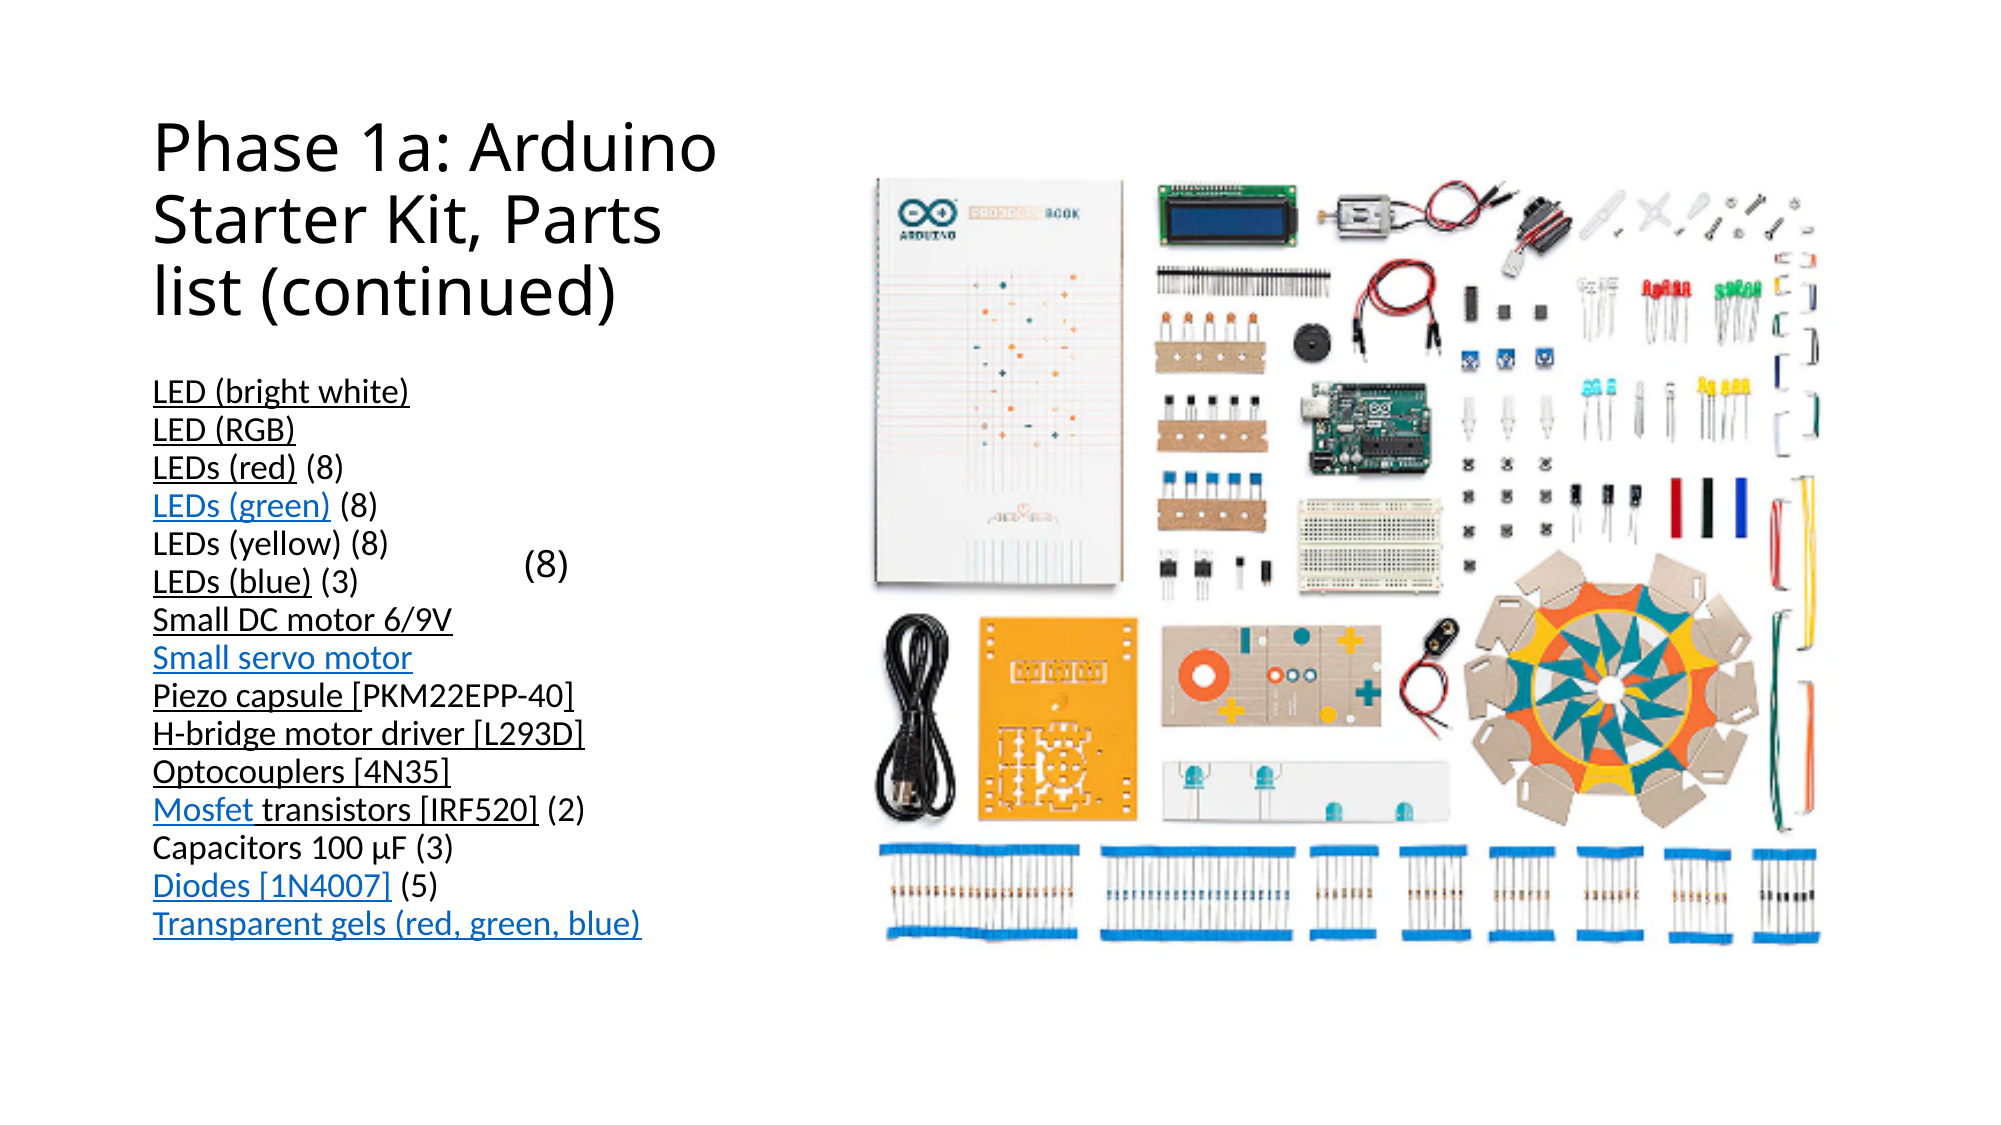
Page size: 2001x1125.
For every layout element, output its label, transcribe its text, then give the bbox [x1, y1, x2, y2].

title Phase 1a: Arduino Starter Kit, Parts list (continued) [137, 75, 783, 337]
picture [850, 161, 1863, 962]
list LED (bright white) LED (RGB) LEDs (red) (8) LEDs (green) (8) LEDs (yellow) (8) LEDs (blue) (3) Small DC motor 6/9V Small servo motor Piezo capsule [PKM22EPP-40] H-bridge motor driver [L293D] Optocouplers [4N35] Mosfet transistors [IRF520] (2) Capacitors 100 µF (3) Diodes [1N4007] (5) Transparent gels (red, green, blue) [137, 337, 783, 963]
text_box (8) [499, 532, 850, 592]
